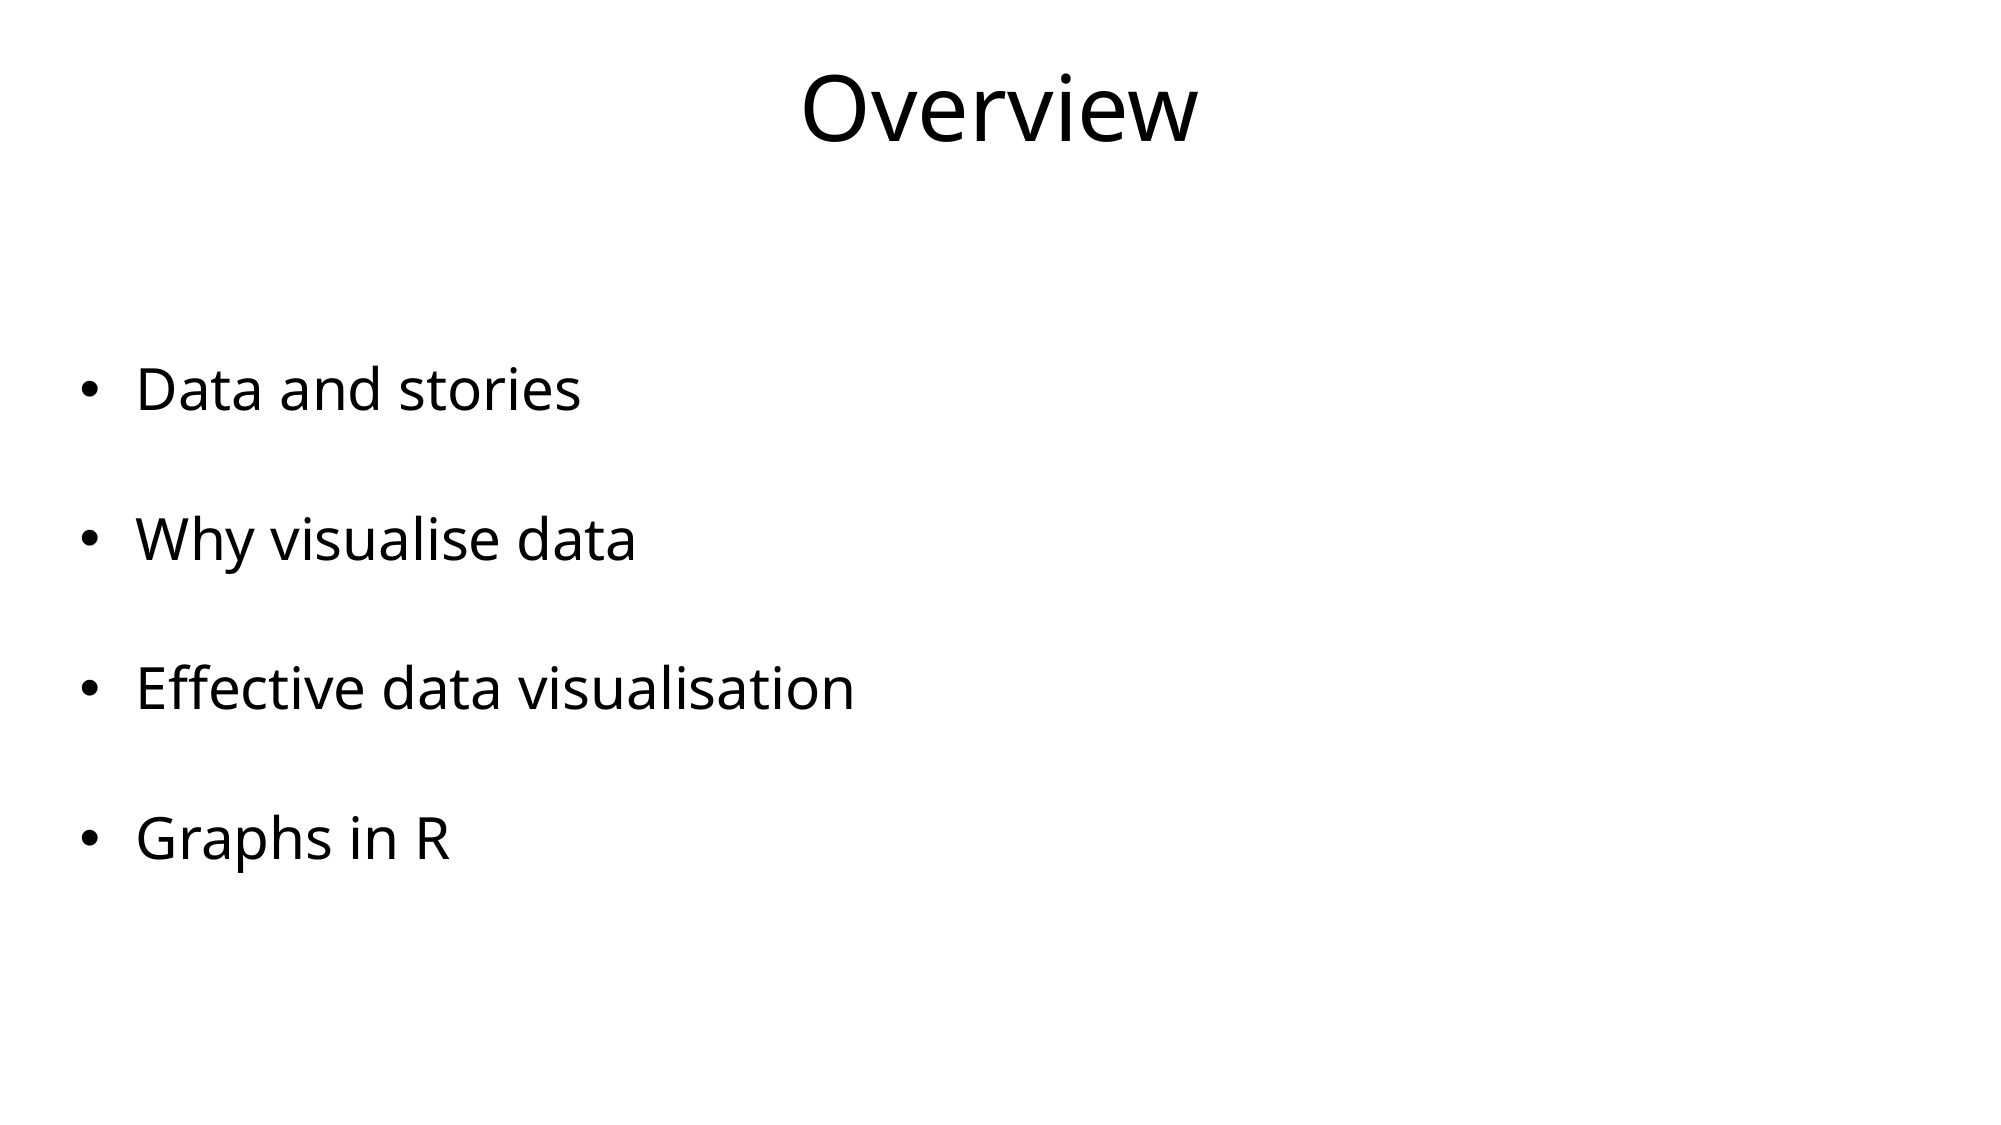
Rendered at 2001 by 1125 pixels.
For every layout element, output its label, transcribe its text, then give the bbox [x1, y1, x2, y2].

title Overview [0, 35, 2000, 188]
text_box Data and stories Why visualise data Effective data visualisation Graphs in R [79, 343, 1921, 898]
